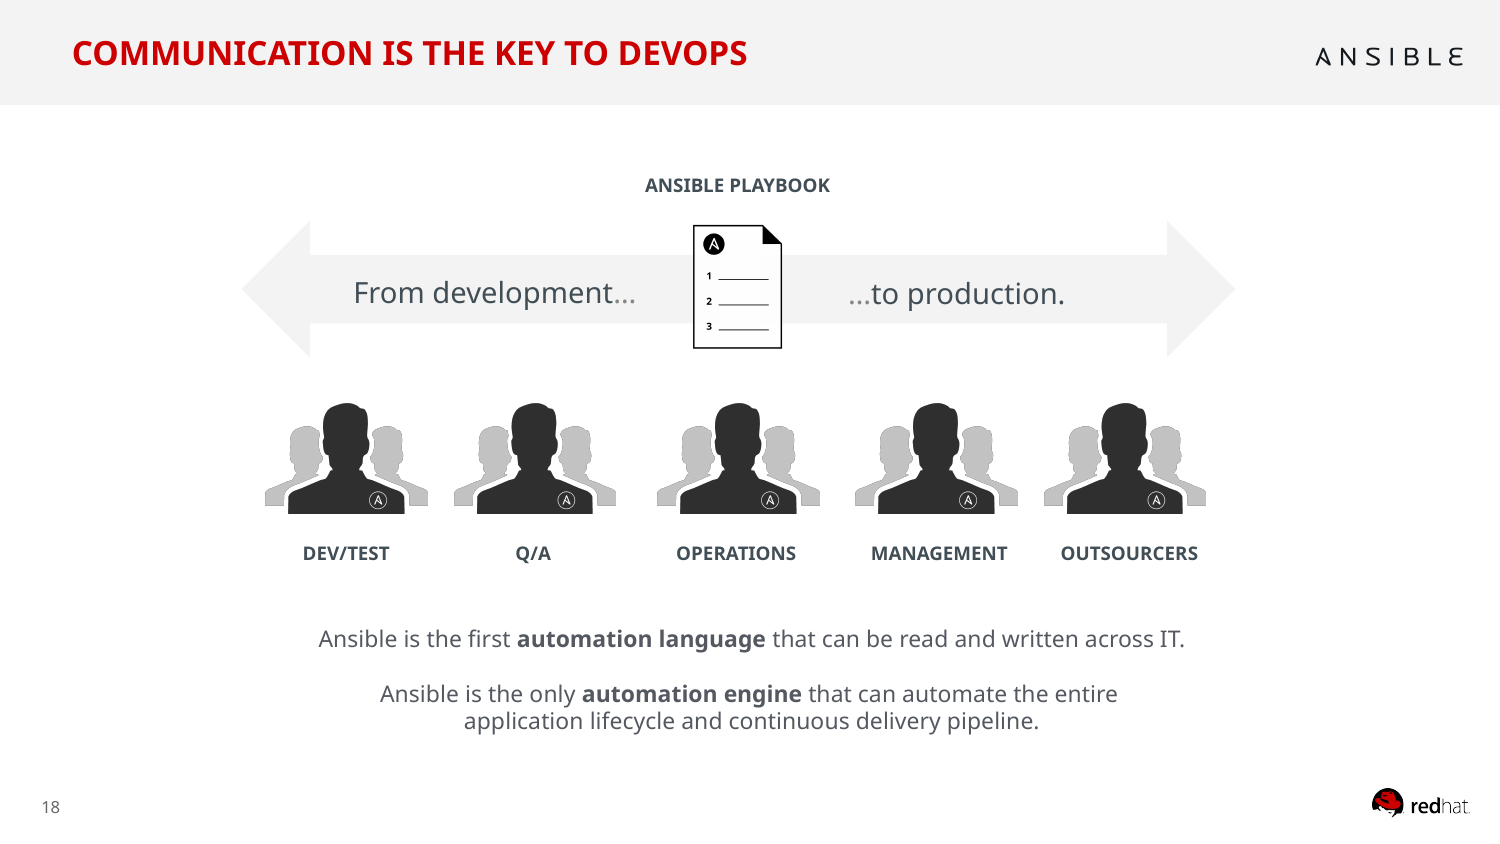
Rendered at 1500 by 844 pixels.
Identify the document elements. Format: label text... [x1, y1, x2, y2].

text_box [241, 166, 1236, 561]
picture [1372, 788, 1470, 821]
text_box Ansible is the first automation language that can be read and written across IT. Ansible is the only automation engine that can automate the entire application lifecycle and continuous delivery pipeline. [12, 616, 1493, 754]
text_box COMMUNICATION IS THE KEY TO DEVOPS [57, 16, 797, 71]
picture [1311, 26, 1468, 87]
